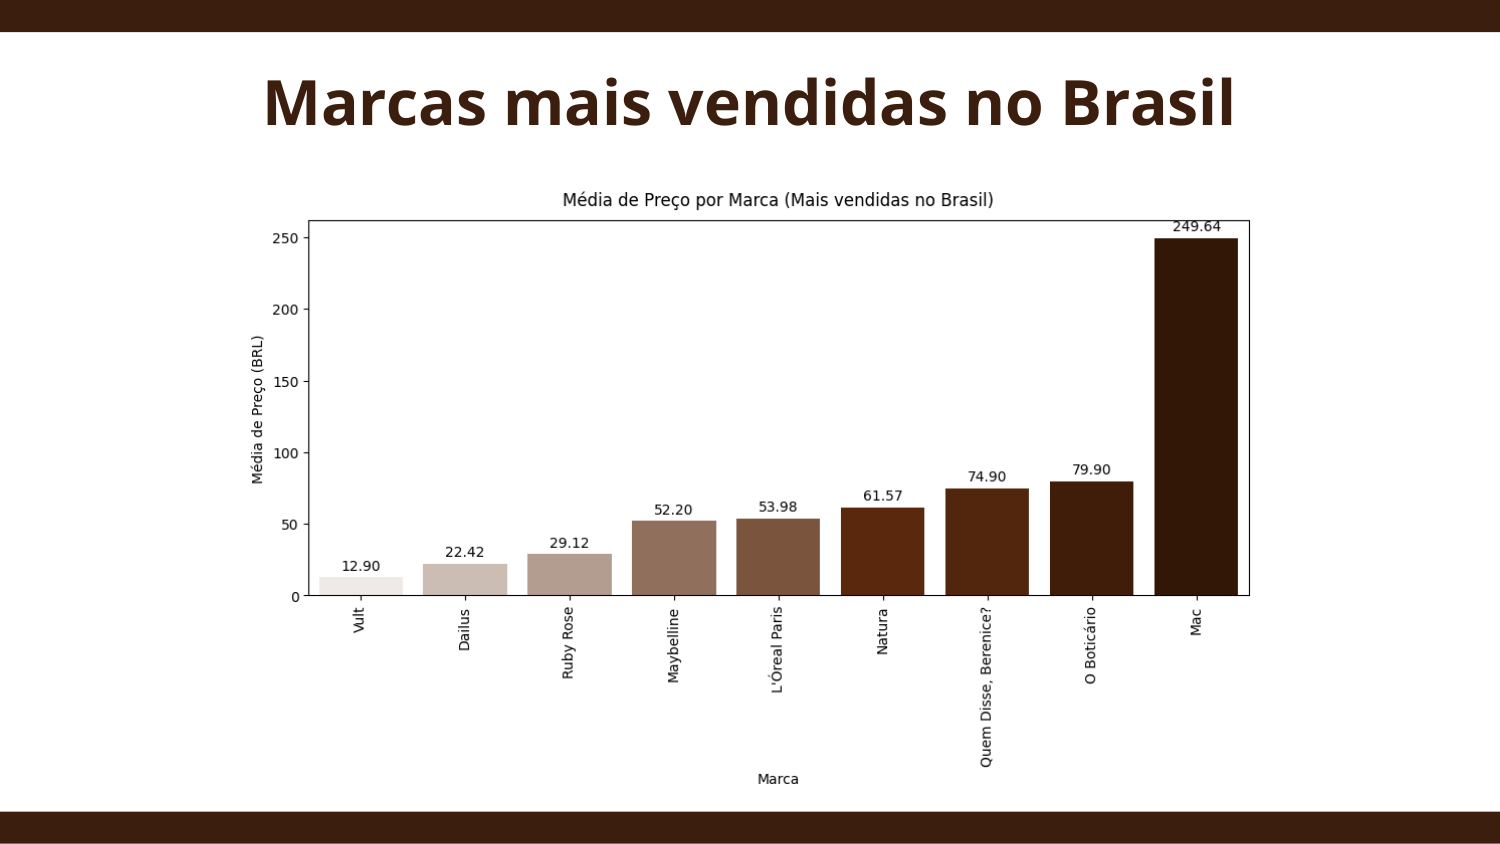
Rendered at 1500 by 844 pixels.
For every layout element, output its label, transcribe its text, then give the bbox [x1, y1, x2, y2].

title Marcas mais vendidas no Brasil [51, 48, 1449, 142]
text_box [0, 811, 1500, 844]
picture [242, 182, 1258, 796]
text_box [0, 0, 1500, 33]
